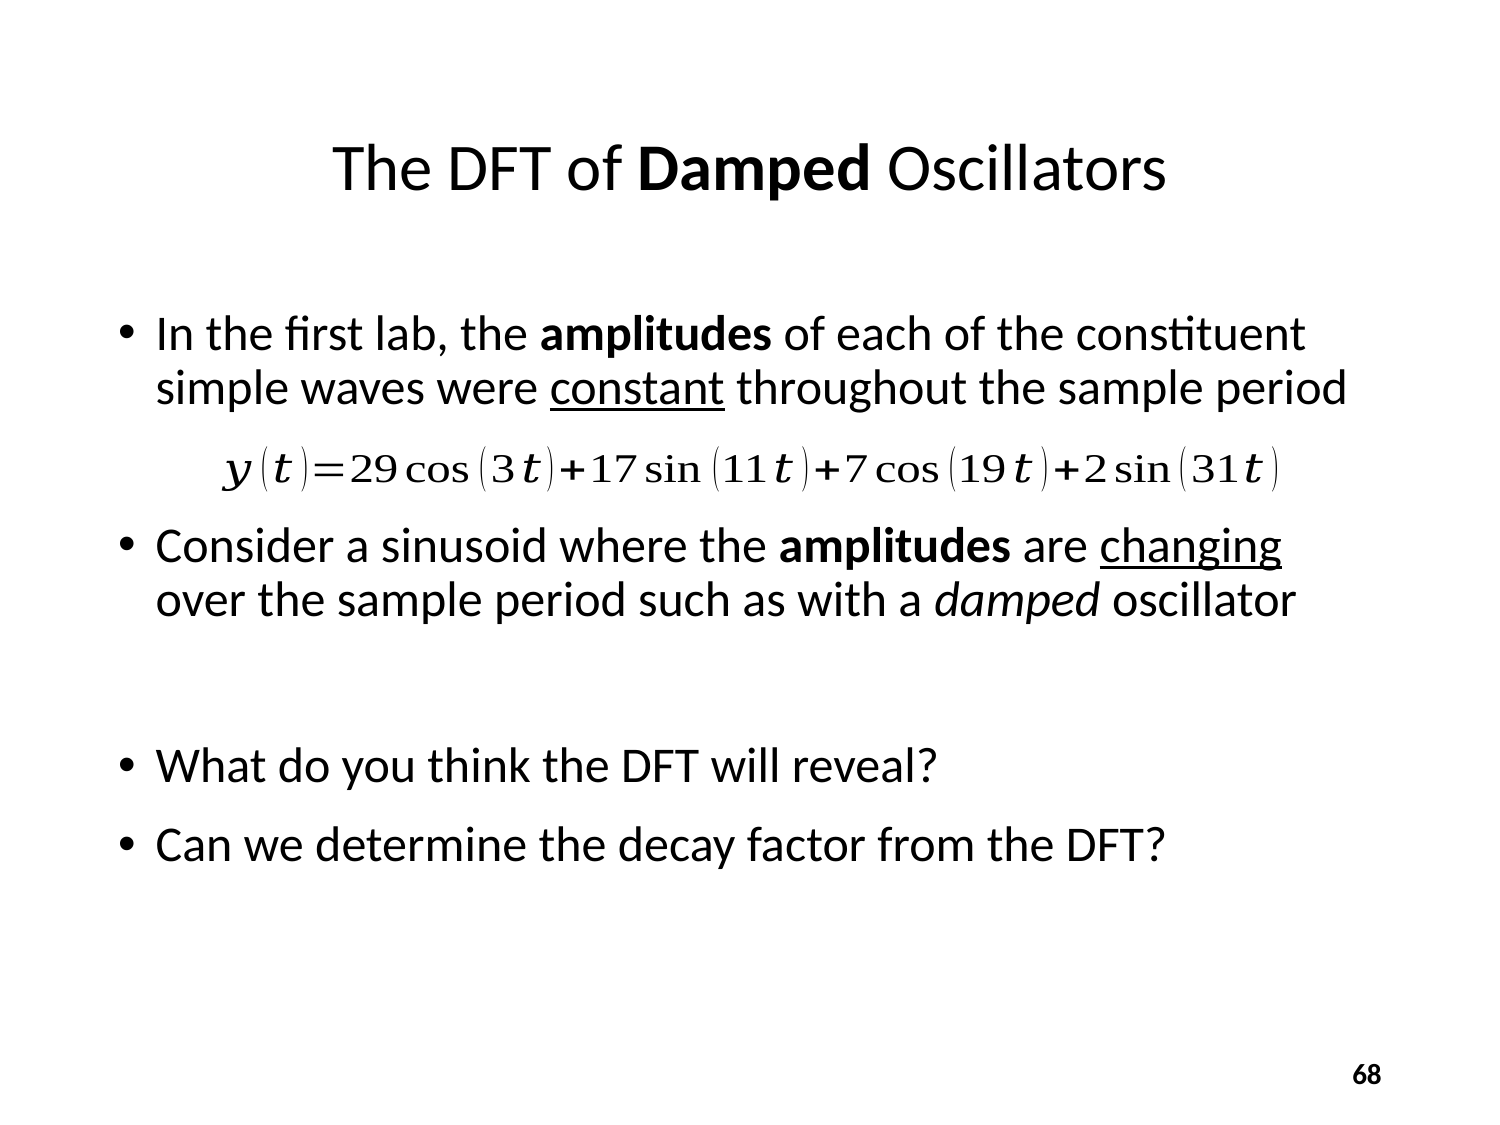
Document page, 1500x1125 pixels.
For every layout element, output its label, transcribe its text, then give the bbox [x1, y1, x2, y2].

slide_number 68 [1059, 1042, 1397, 1103]
title The DFT of Damped Oscillators [103, 59, 1397, 278]
